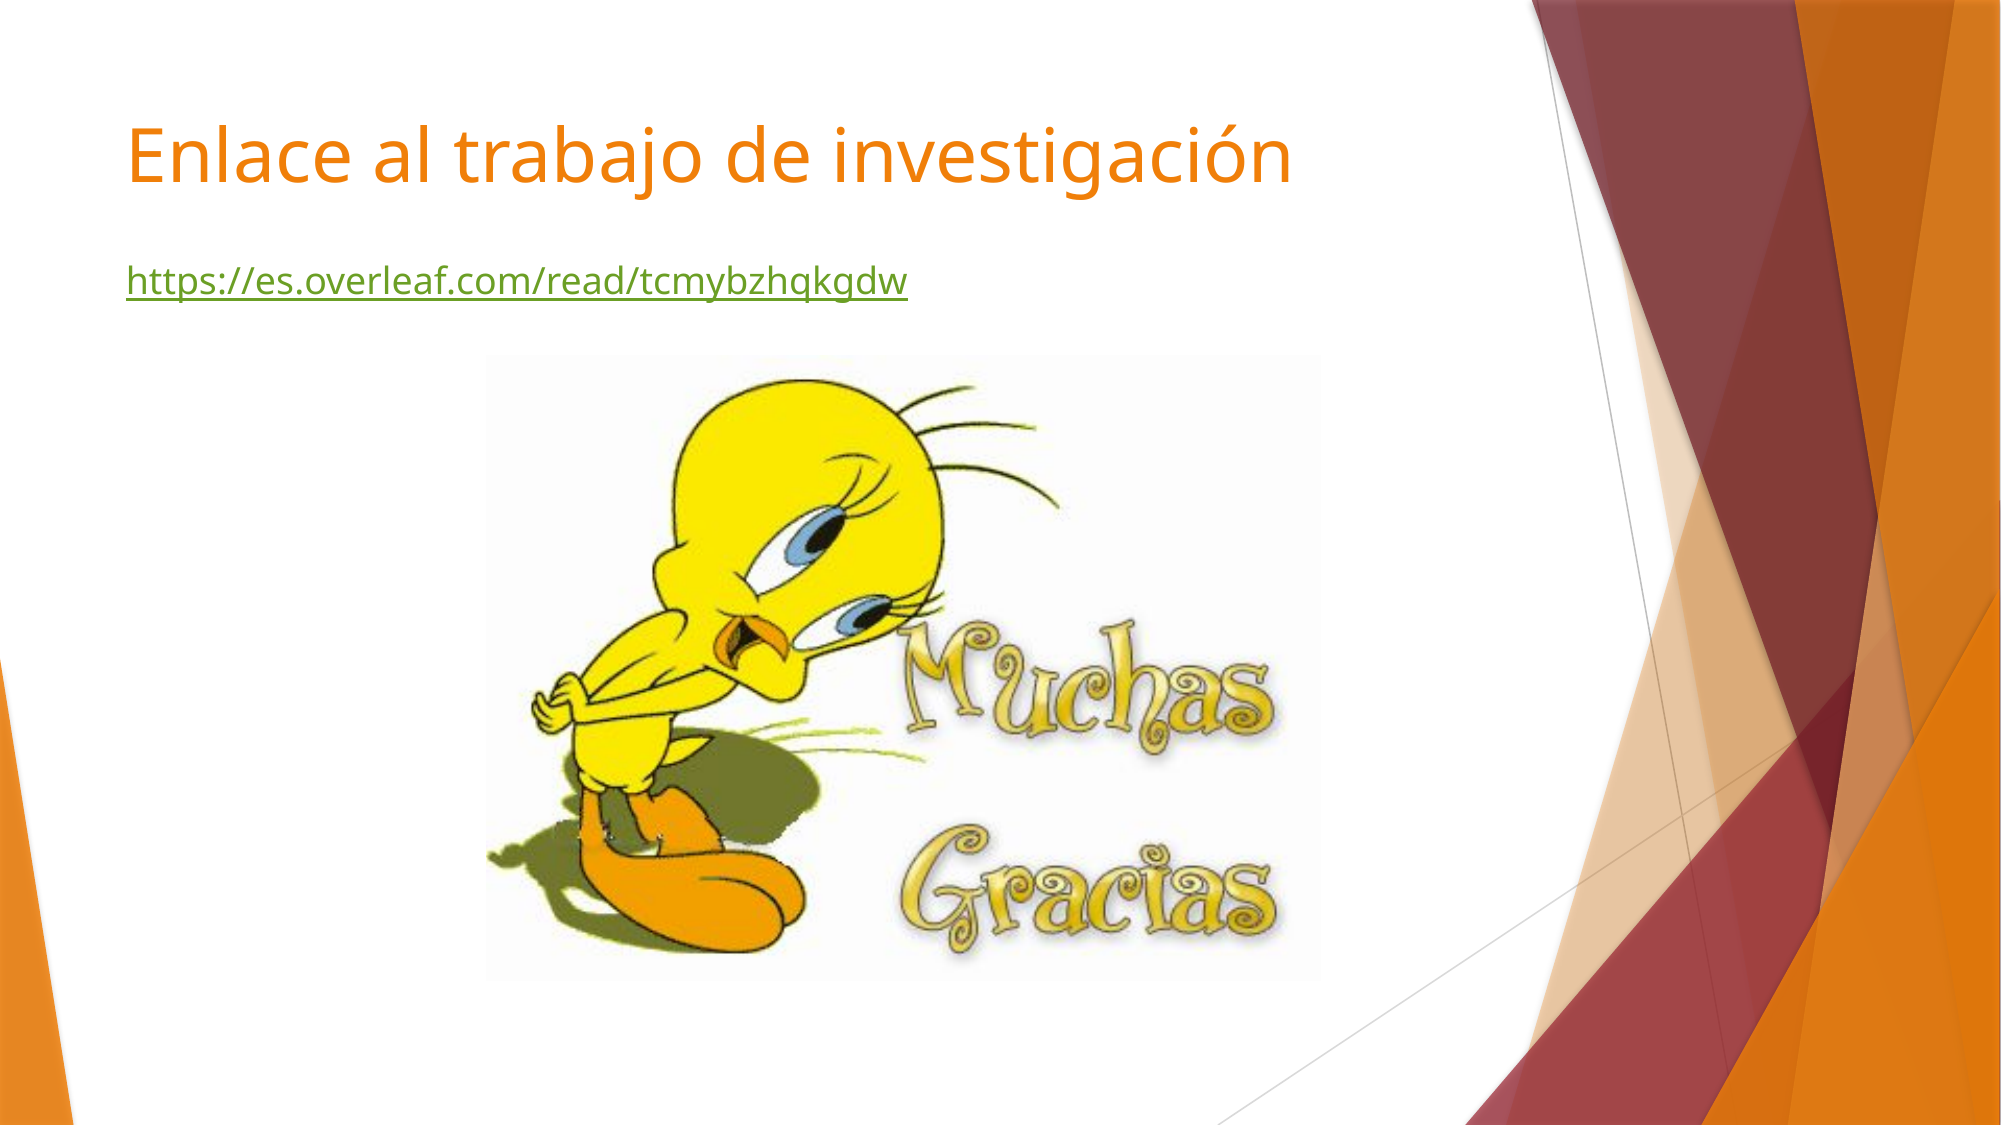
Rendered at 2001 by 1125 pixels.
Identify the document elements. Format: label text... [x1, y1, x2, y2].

text_box Enlace al trabajo de investigación [111, 99, 1522, 250]
picture [486, 355, 1321, 982]
text_box https://es.overleaf.com/read/tcmybzhqkgdw [111, 250, 1514, 361]
